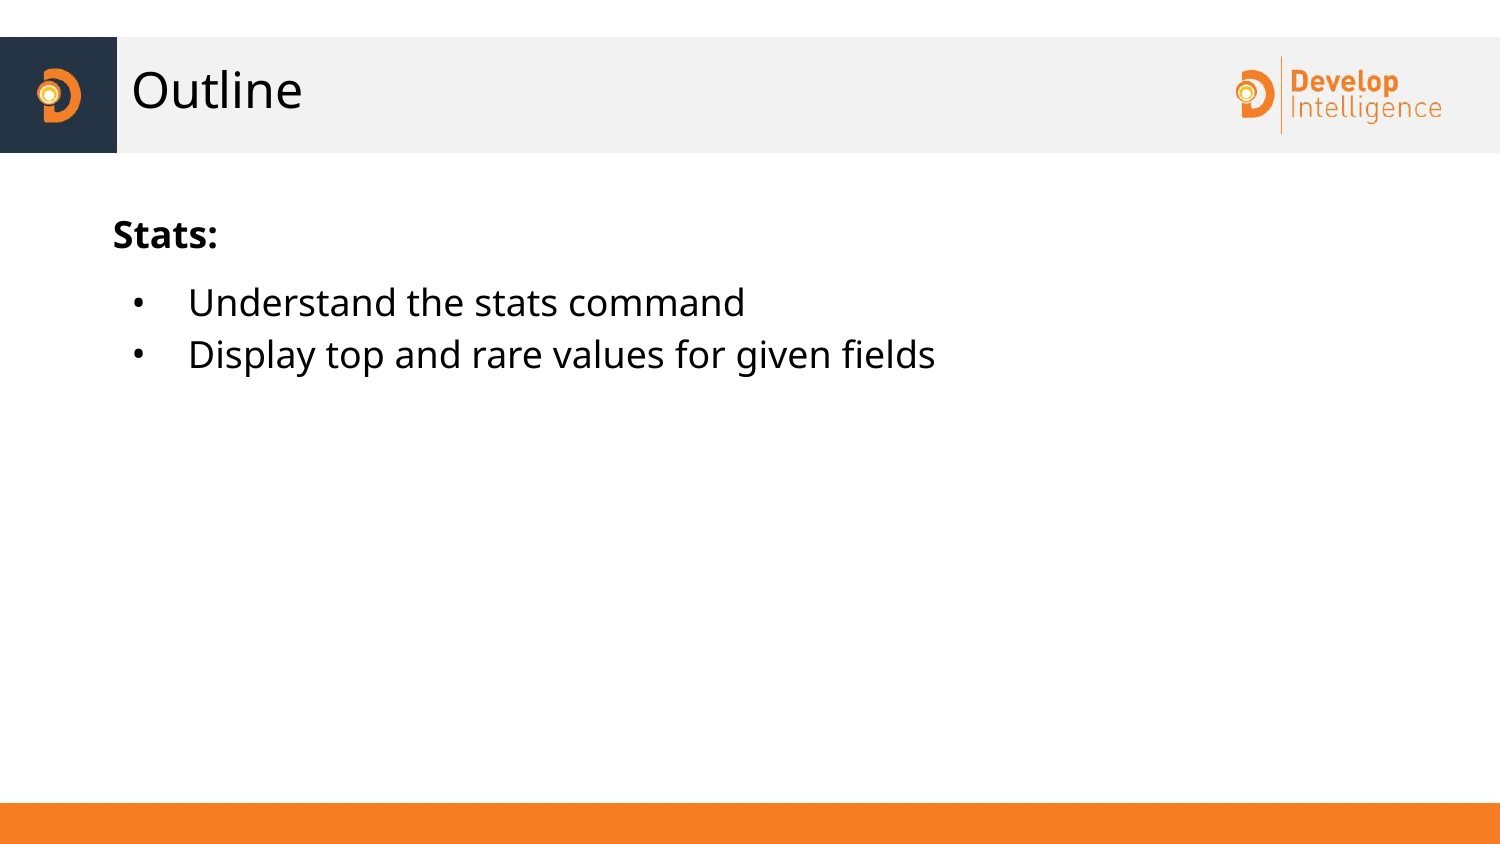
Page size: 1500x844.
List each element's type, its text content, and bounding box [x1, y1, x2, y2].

picture [0, 0, 1500, 844]
title Outline [119, 36, 1112, 149]
list Stats: Understand the stats command Display top and rare values for given fields [101, 198, 1396, 762]
